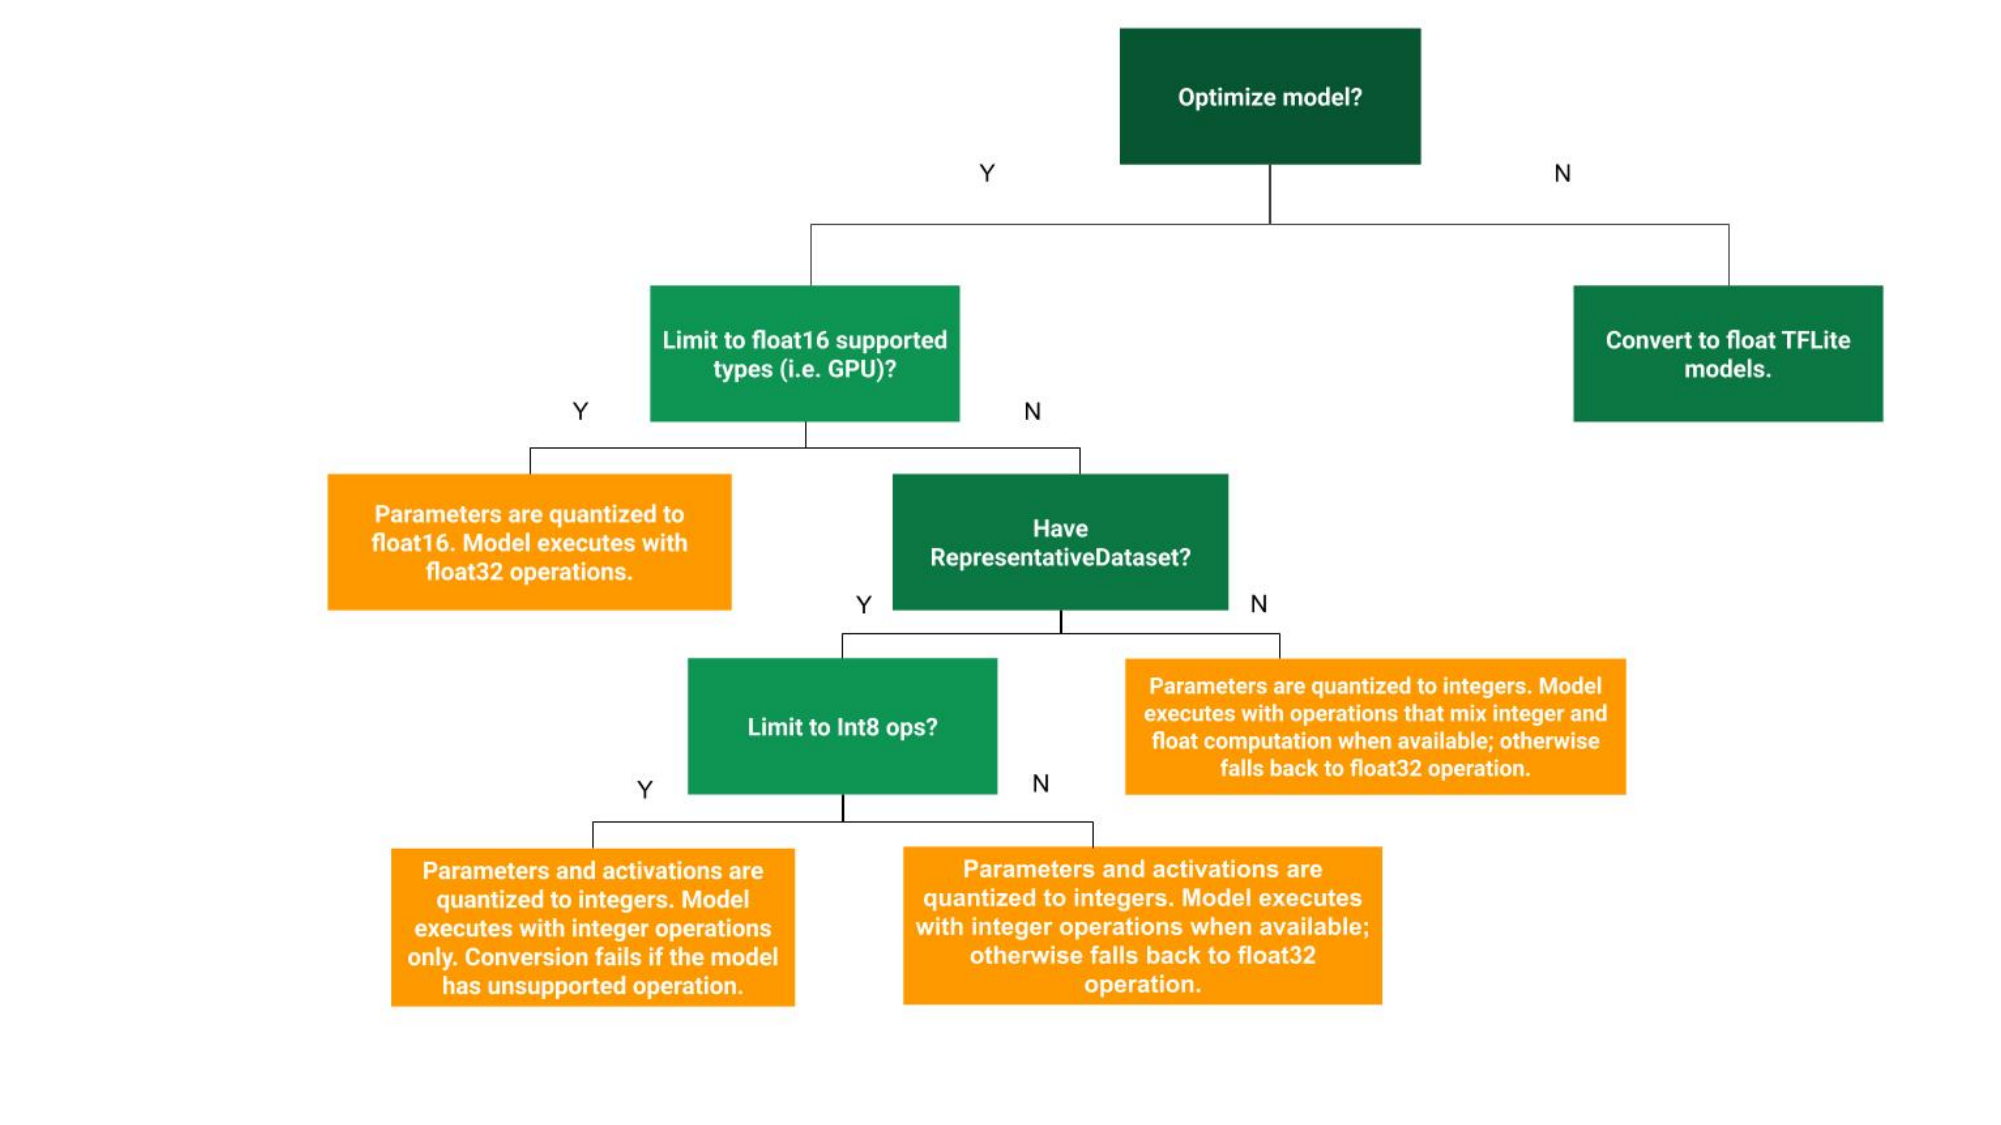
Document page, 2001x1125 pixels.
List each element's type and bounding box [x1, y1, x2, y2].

picture [171, 0, 1927, 1066]
